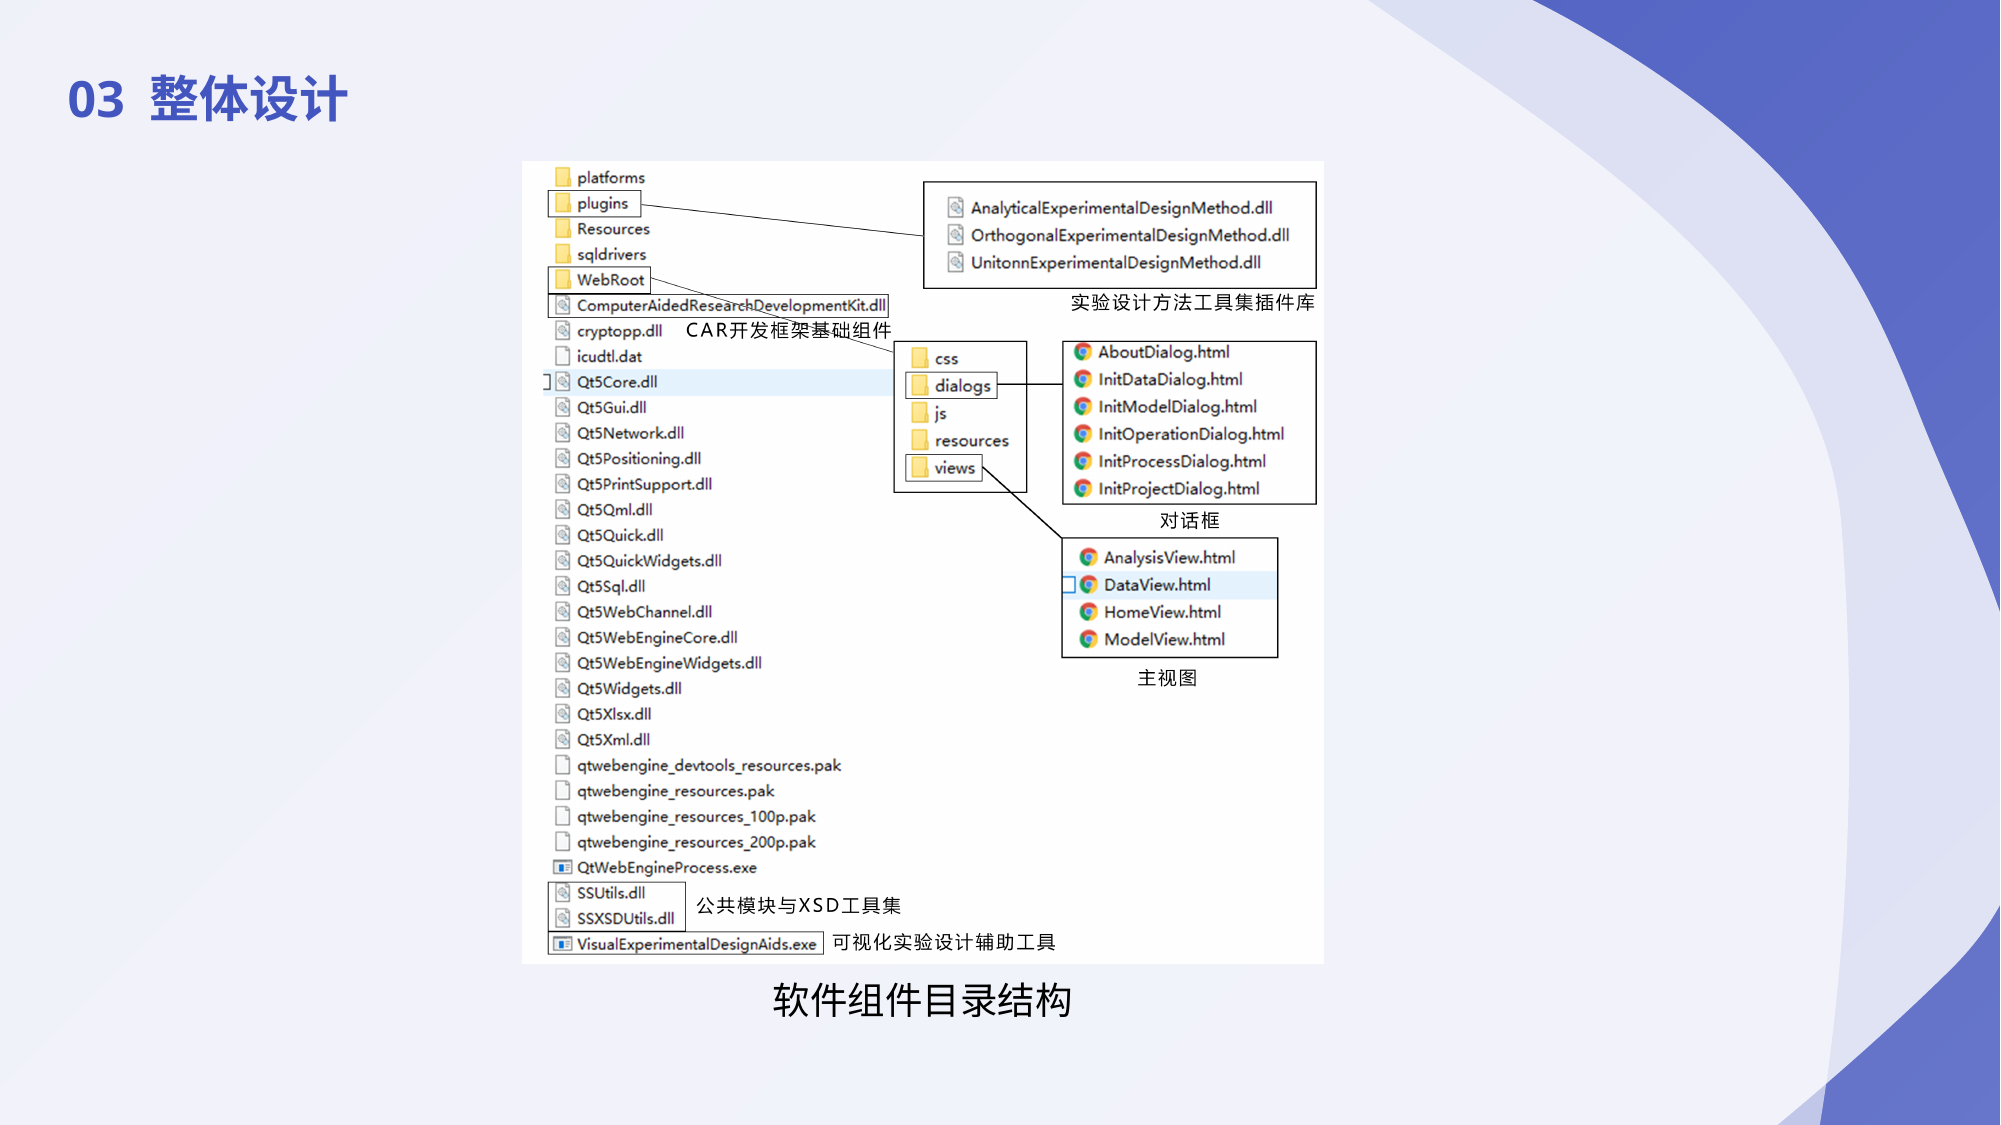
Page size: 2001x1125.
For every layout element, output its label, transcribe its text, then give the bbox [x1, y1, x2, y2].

list 03 整体设计 [52, 41, 924, 162]
text_box 软件组件目录结构 [501, 969, 1345, 1030]
picture [522, 161, 1324, 964]
